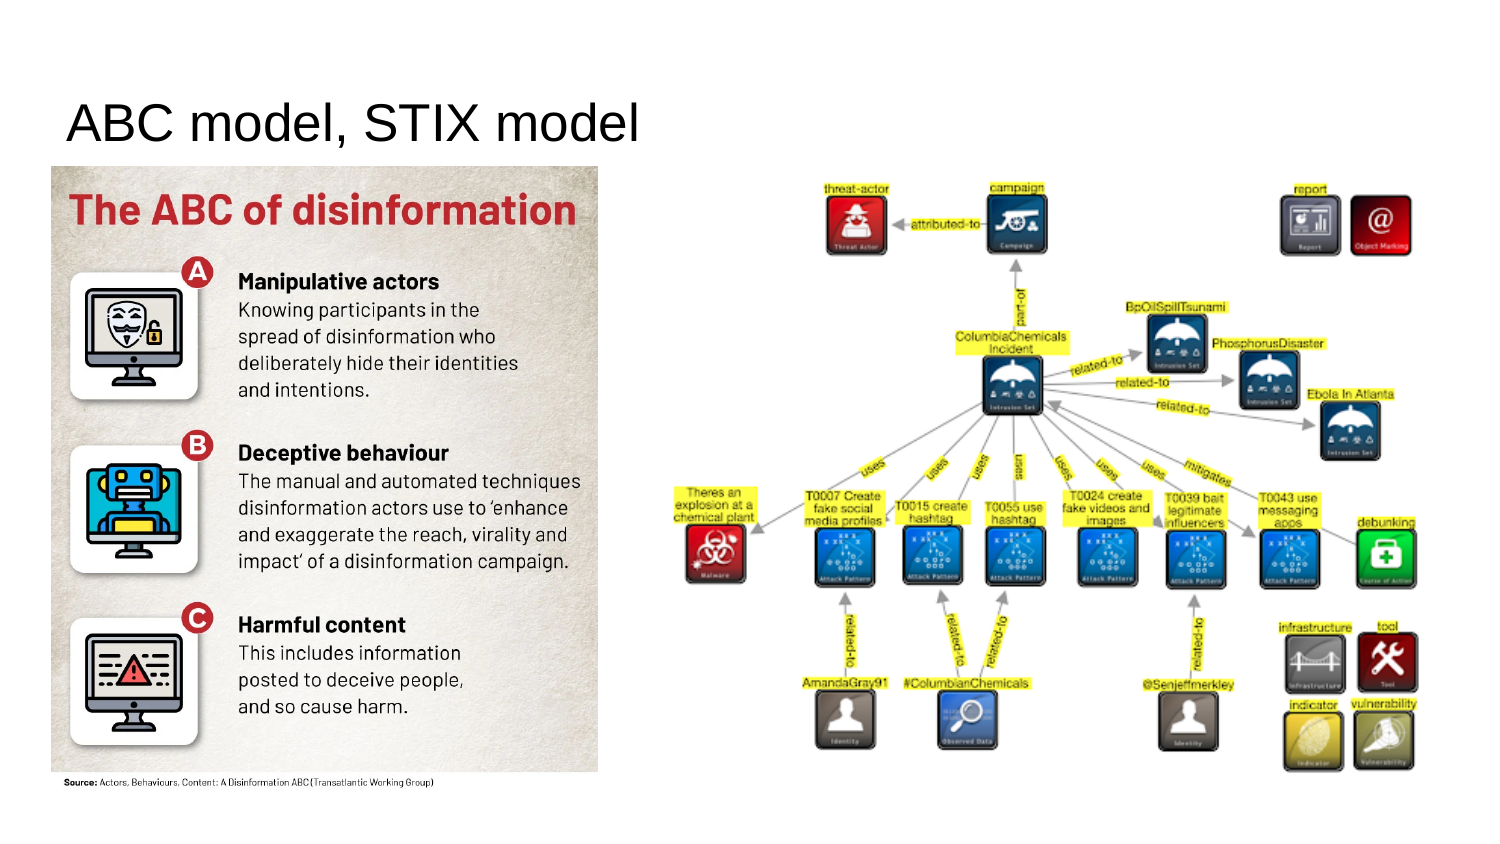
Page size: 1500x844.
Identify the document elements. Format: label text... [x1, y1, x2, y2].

picture [656, 175, 1431, 786]
picture [50, 166, 598, 794]
title ABC model, STIX model [51, 72, 1449, 167]
